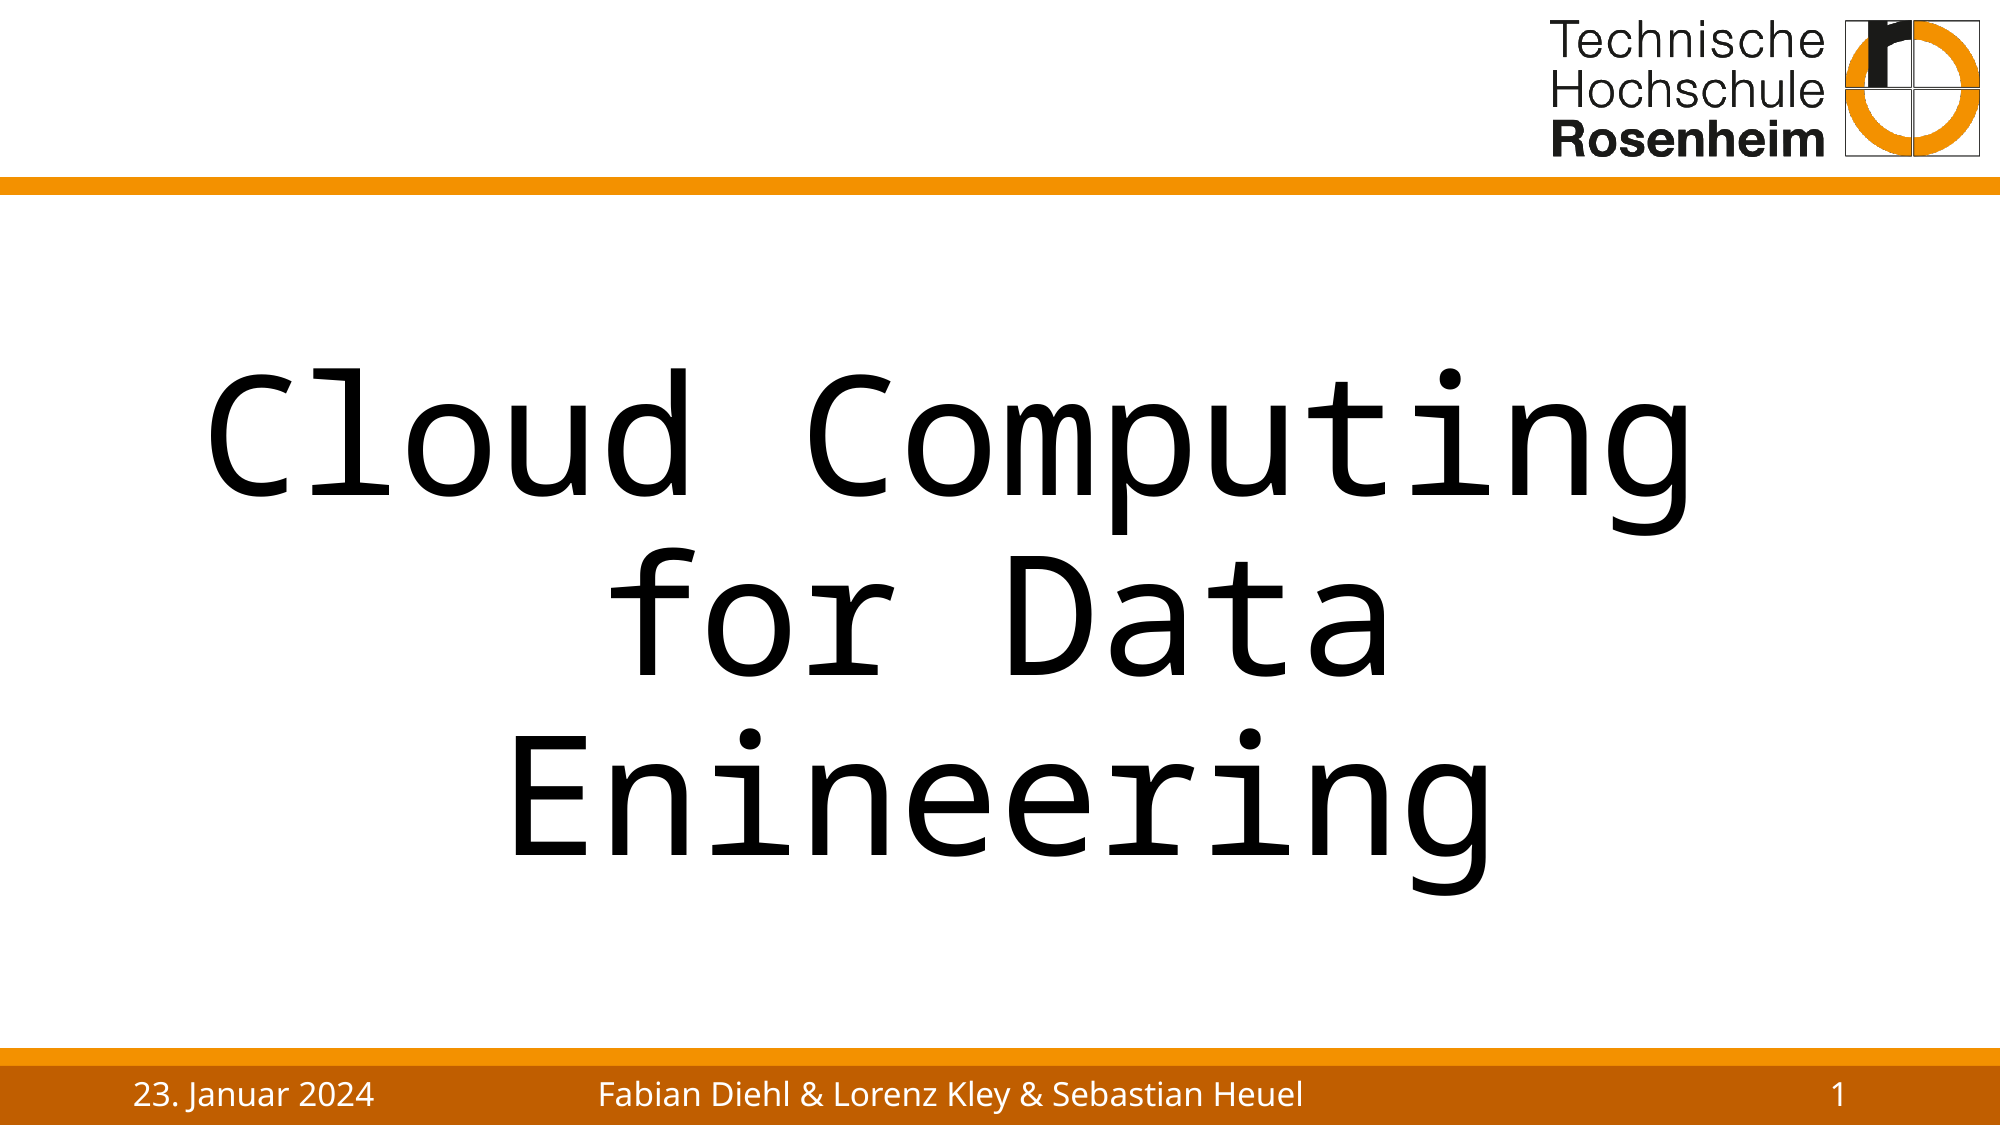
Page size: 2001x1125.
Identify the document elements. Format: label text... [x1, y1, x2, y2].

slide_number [118, 1065, 569, 1125]
title Cloud Computing for Data Enineering [87, 194, 1912, 1049]
slide_number 1 [1814, 1065, 1883, 1125]
footer Fabian Diehl & Lorenz Kley & Sebastian Heuel [582, 1065, 1385, 1125]
picture [1550, 20, 1980, 157]
